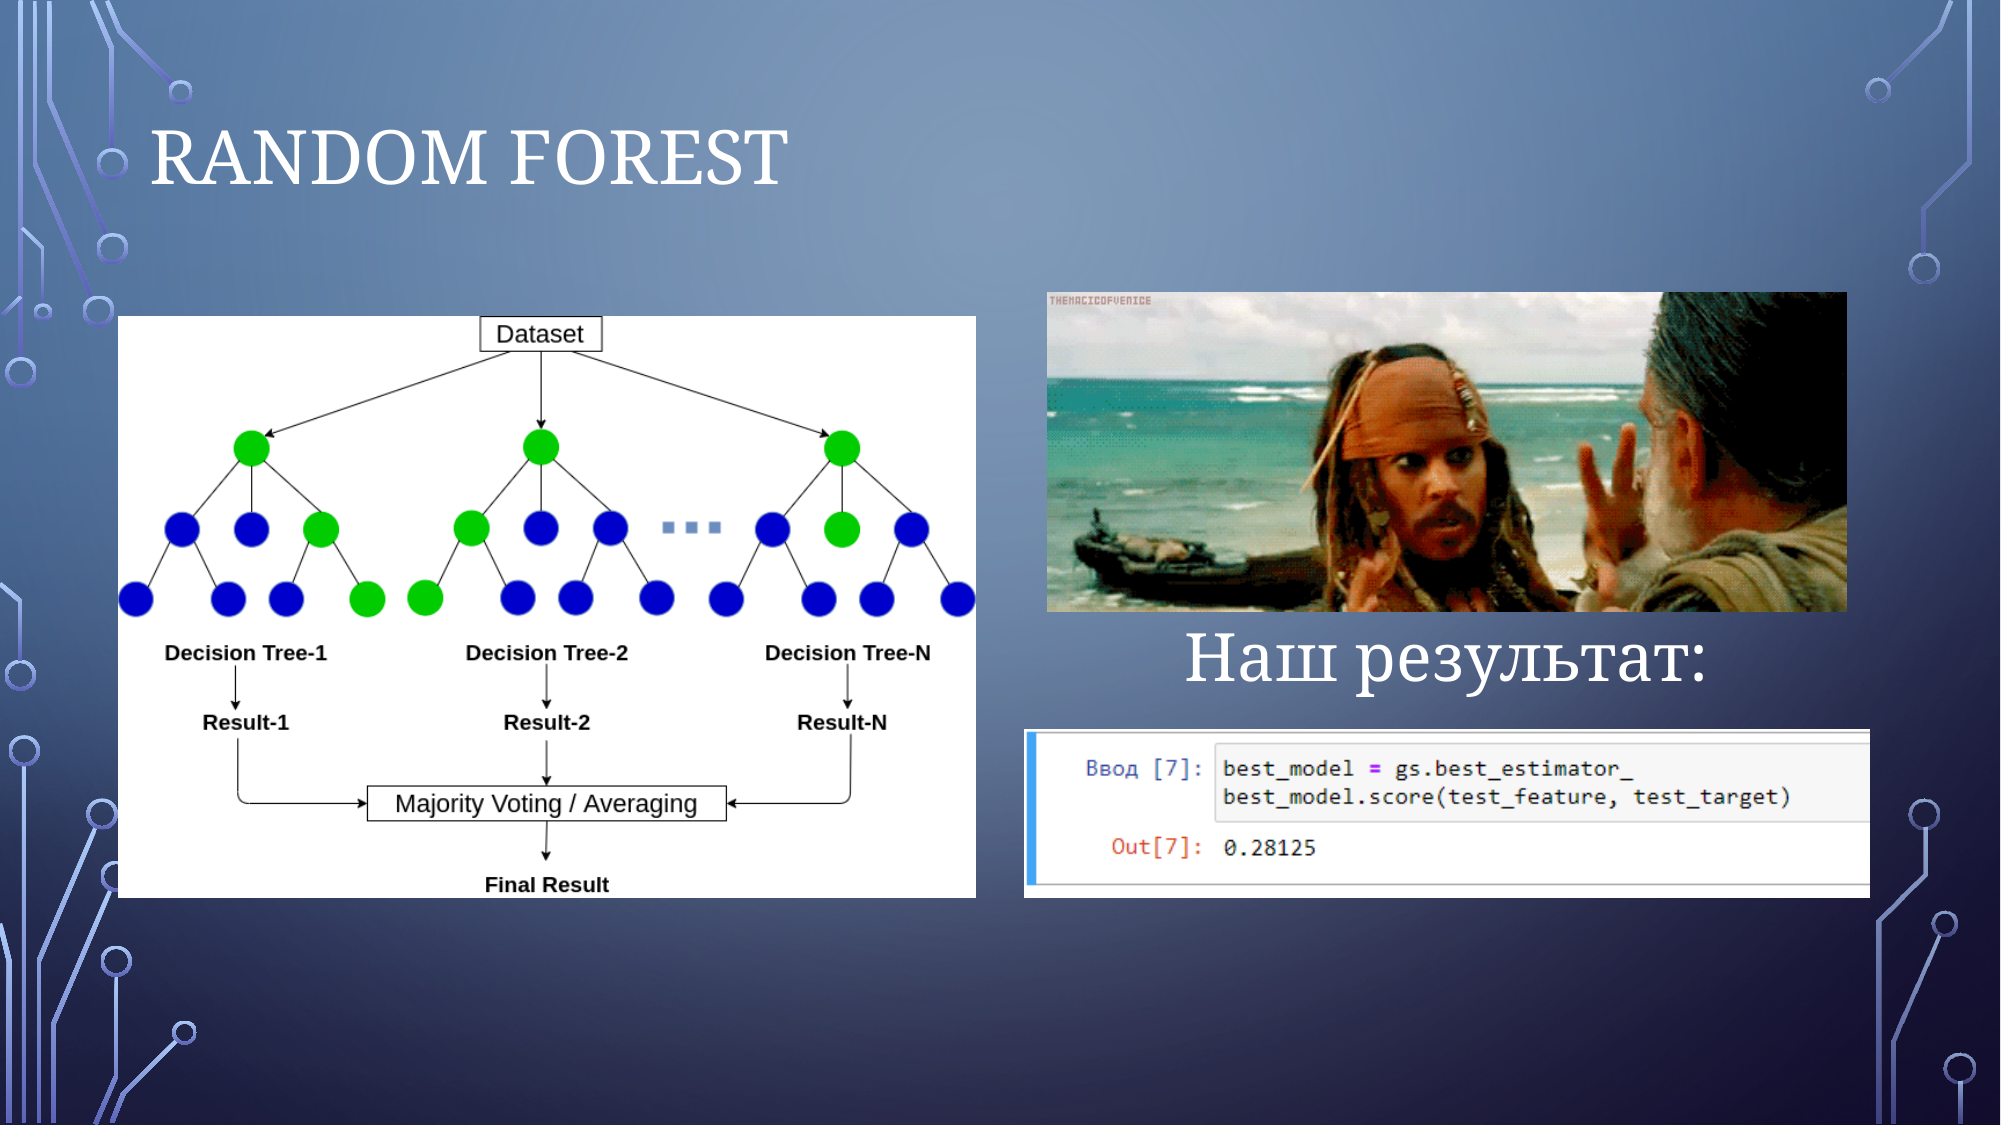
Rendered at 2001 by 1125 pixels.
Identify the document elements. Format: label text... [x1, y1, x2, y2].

text_box Наш результат: [1170, 613, 1724, 703]
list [117, 316, 977, 899]
title Random Forest [134, 83, 1499, 327]
picture [1023, 728, 1870, 899]
picture [1046, 291, 1847, 613]
